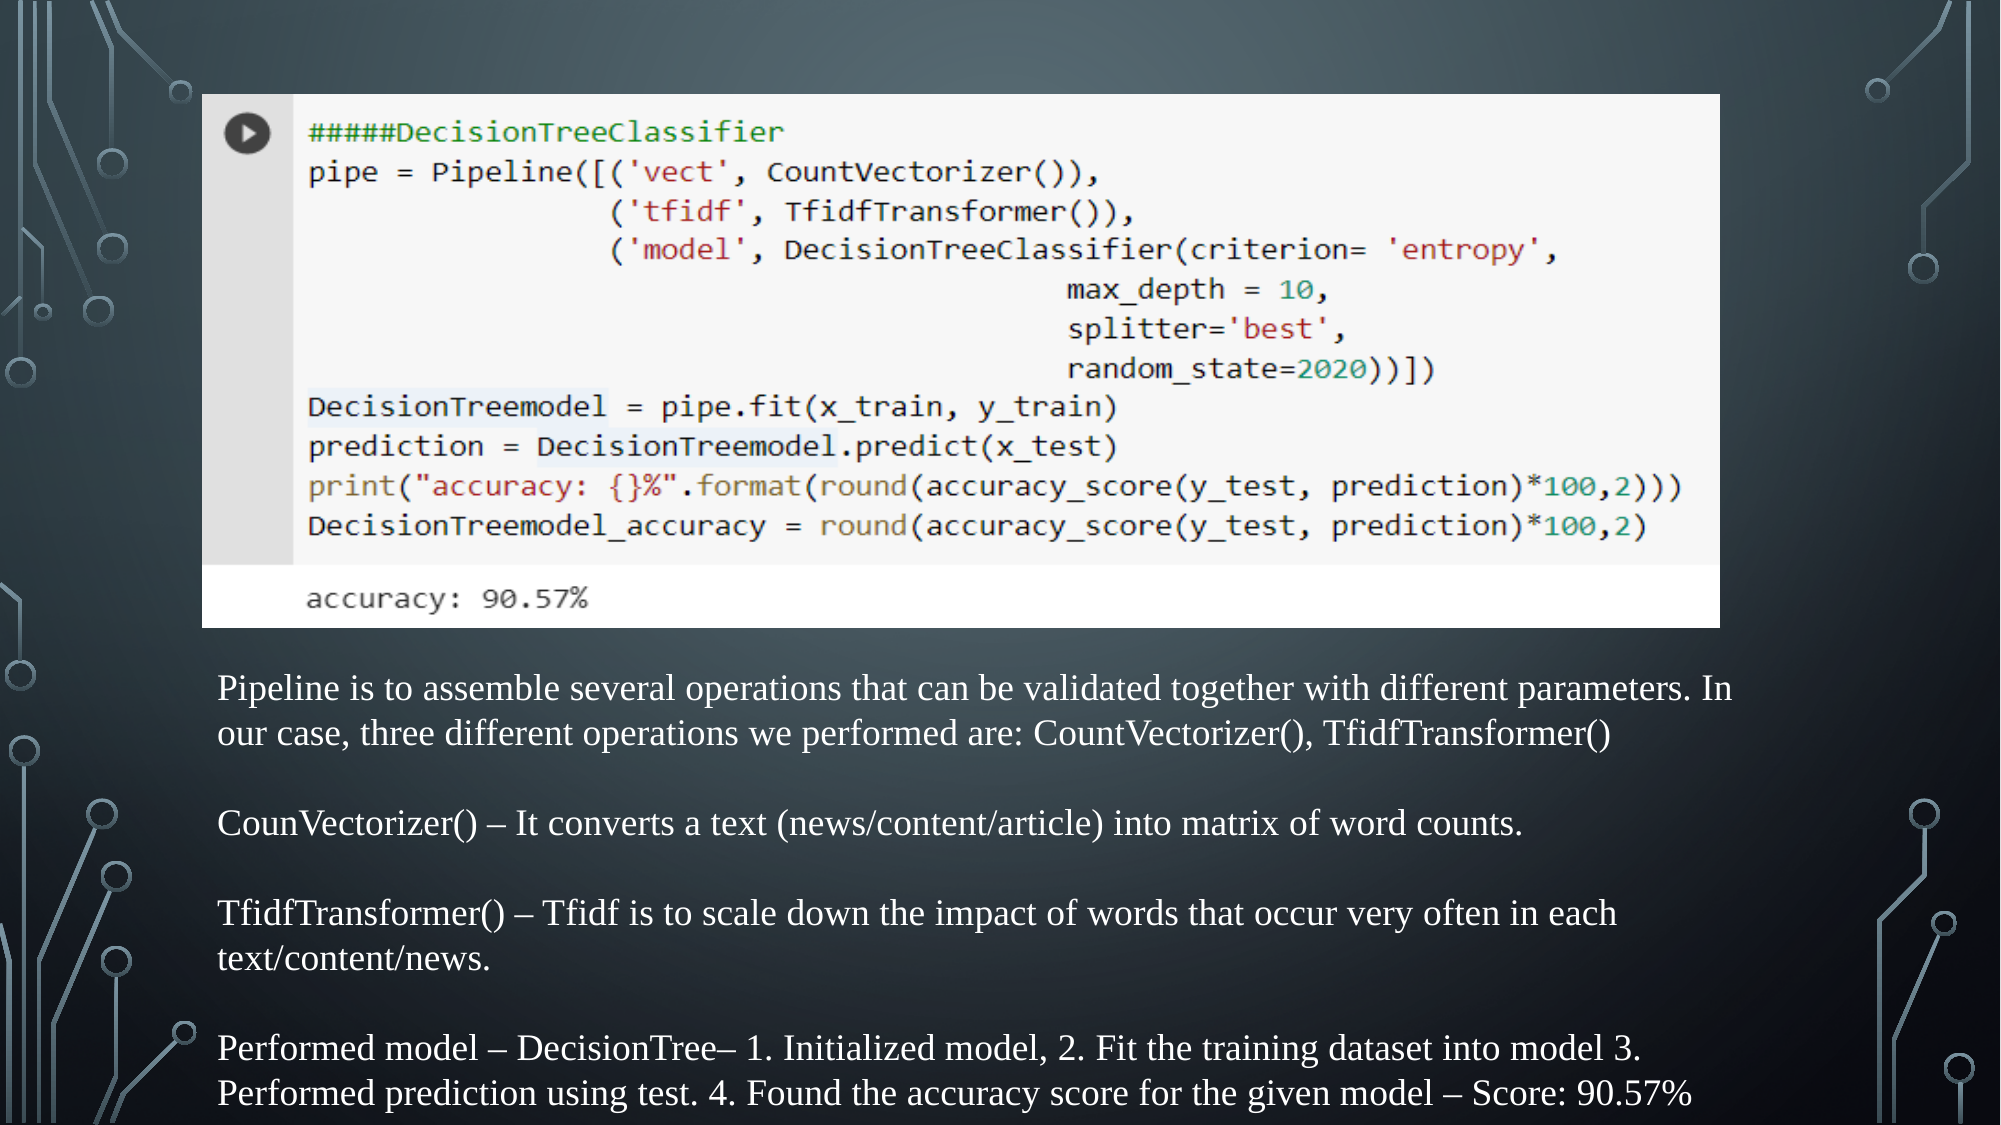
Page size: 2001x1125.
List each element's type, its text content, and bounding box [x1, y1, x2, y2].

text_box Pipeline is to assemble several operations that can be validated together with different parameters. In our case, three different operations we performed are: CountVectorizer(), TfidfTransformer() CounVectorizer() – It converts a text (news/content/article) into matrix of word counts. TfidfTransformer() – Tfidf is to scale down the impact of words that occur very often in each text/content/news. Performed model – DecisionTree– 1. Initialized model, 2. Fit the training dataset into model 3. Performed prediction using test. 4. Found the accuracy score for the given model – Score: 90.57% [202, 655, 1760, 1121]
picture [201, 93, 1720, 628]
